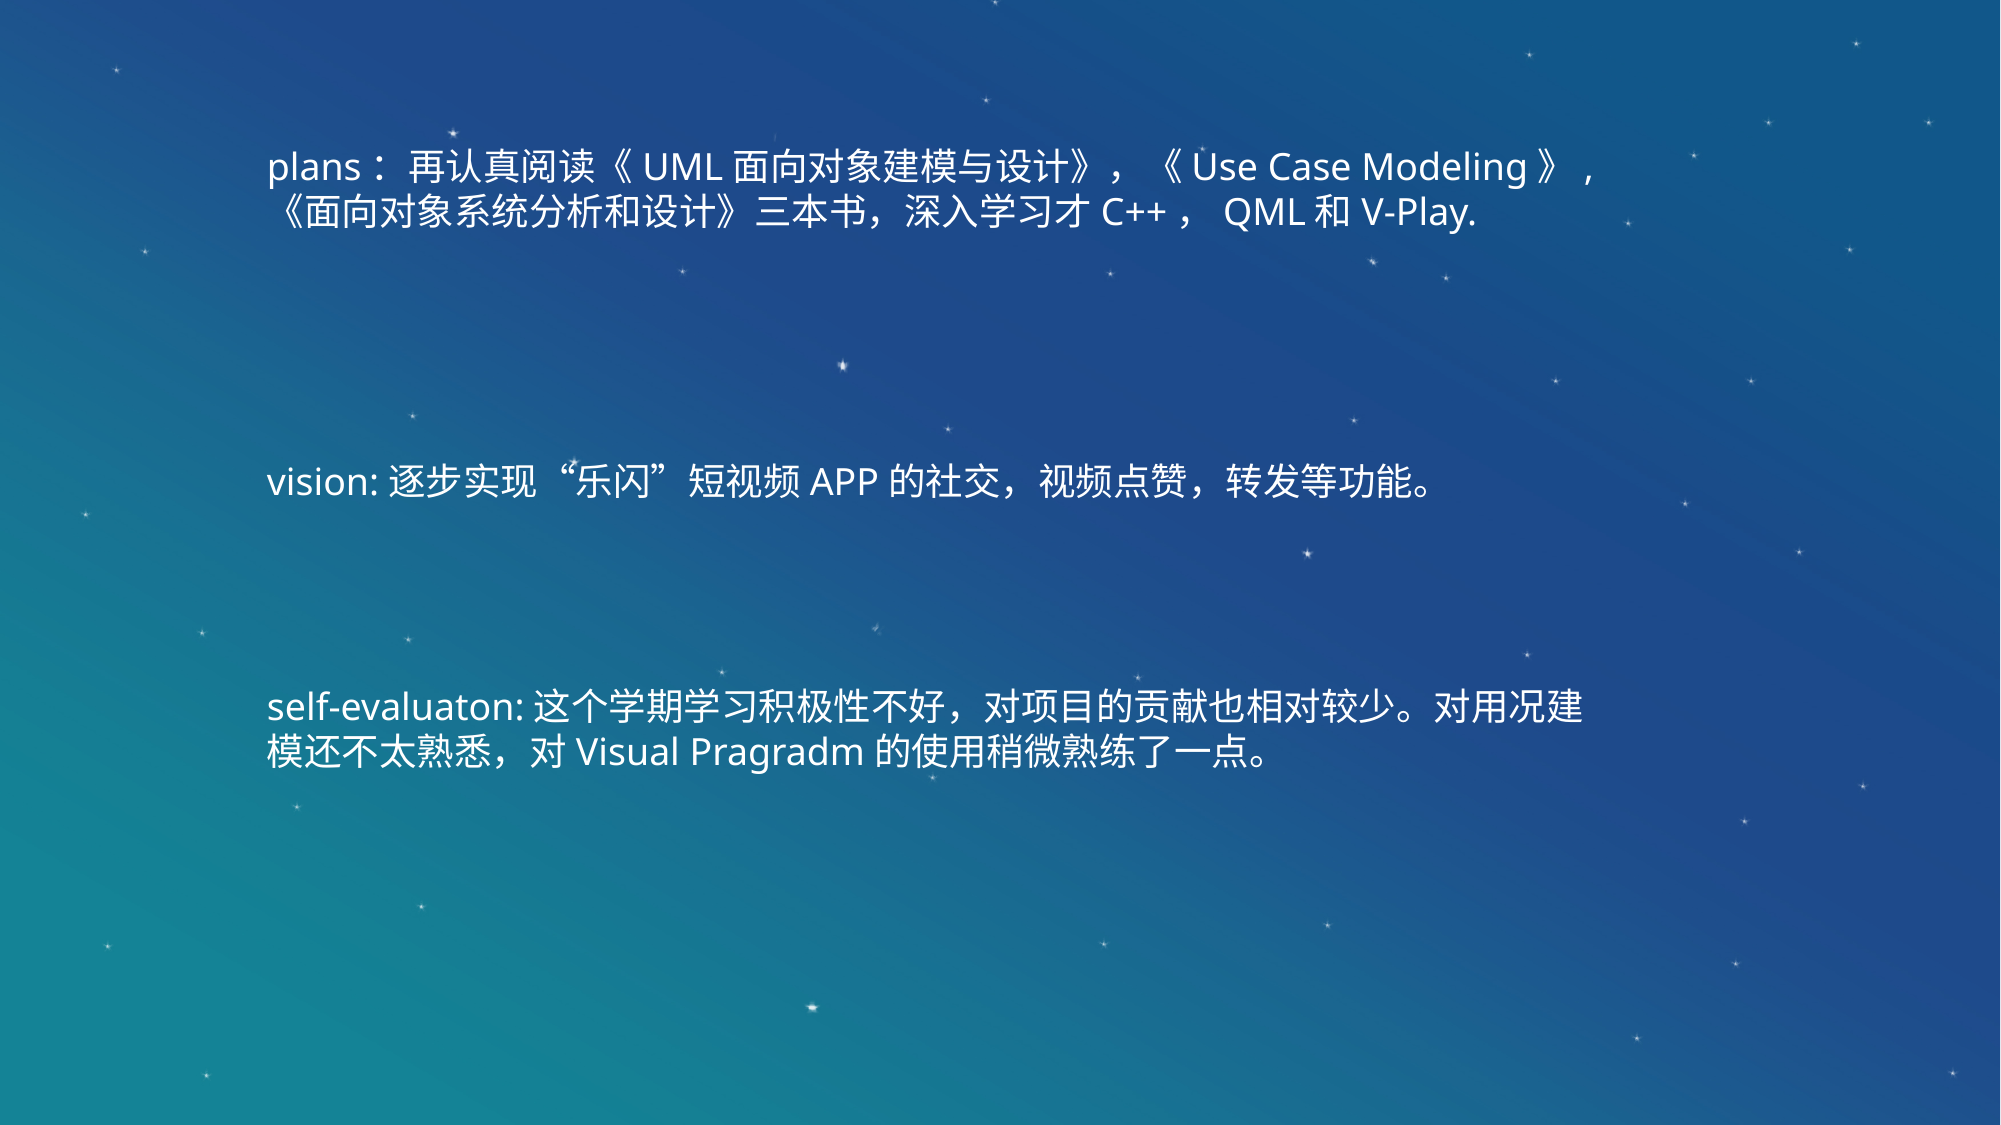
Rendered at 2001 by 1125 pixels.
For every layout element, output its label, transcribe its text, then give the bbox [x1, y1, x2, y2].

picture [0, 0, 2001, 1125]
text_box plans：再认真阅读《UML面向对象建模与设计》，《Use Case Modeling》,《面向对象系统分析和设计》三本书，深入学习才C++，QML和V-Play. vision:逐步实现“乐闪”短视频APP的社交，视频点赞，转发等功能。 self-evaluaton:这个学期学习积极性不好，对项目的贡献也相对较少。对用况建模还不太熟悉，对Visual Pragradm的使用稍微熟练了一点。 [252, 135, 1635, 826]
